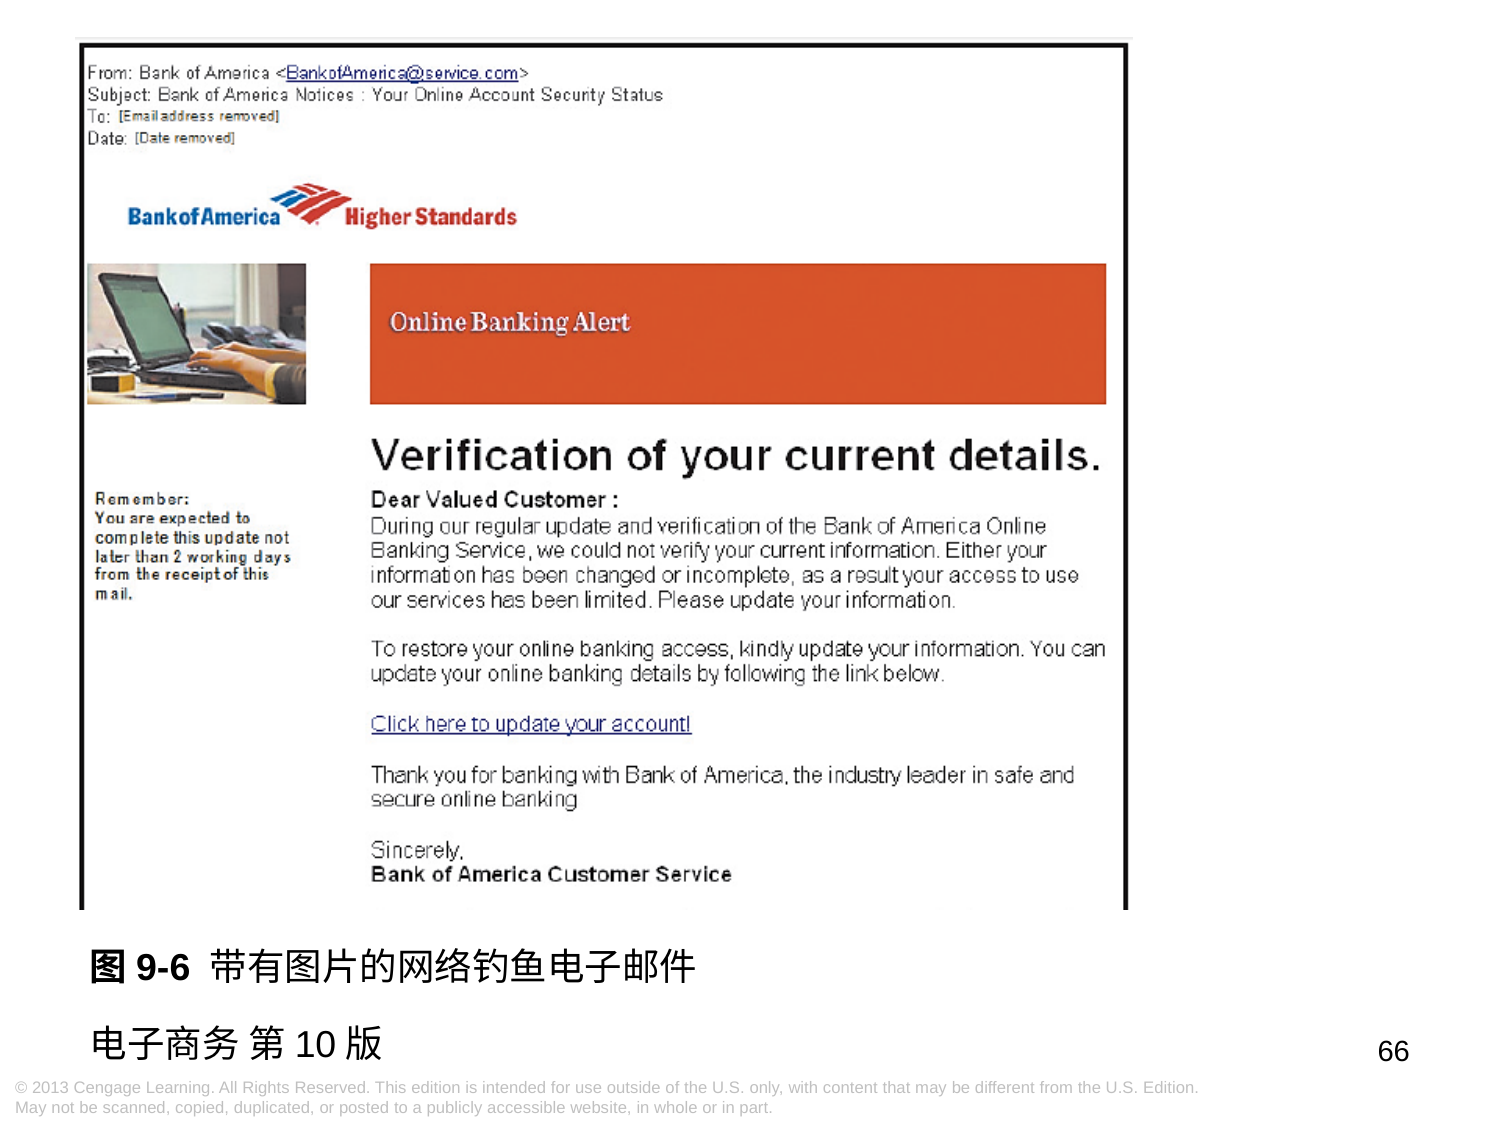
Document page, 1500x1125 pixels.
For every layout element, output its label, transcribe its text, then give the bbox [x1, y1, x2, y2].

slide_number 66 [1074, 1024, 1426, 1103]
text_box 图9-6 带有图片的网络钓鱼电子邮件 [74, 935, 1350, 996]
picture [74, 37, 1133, 910]
